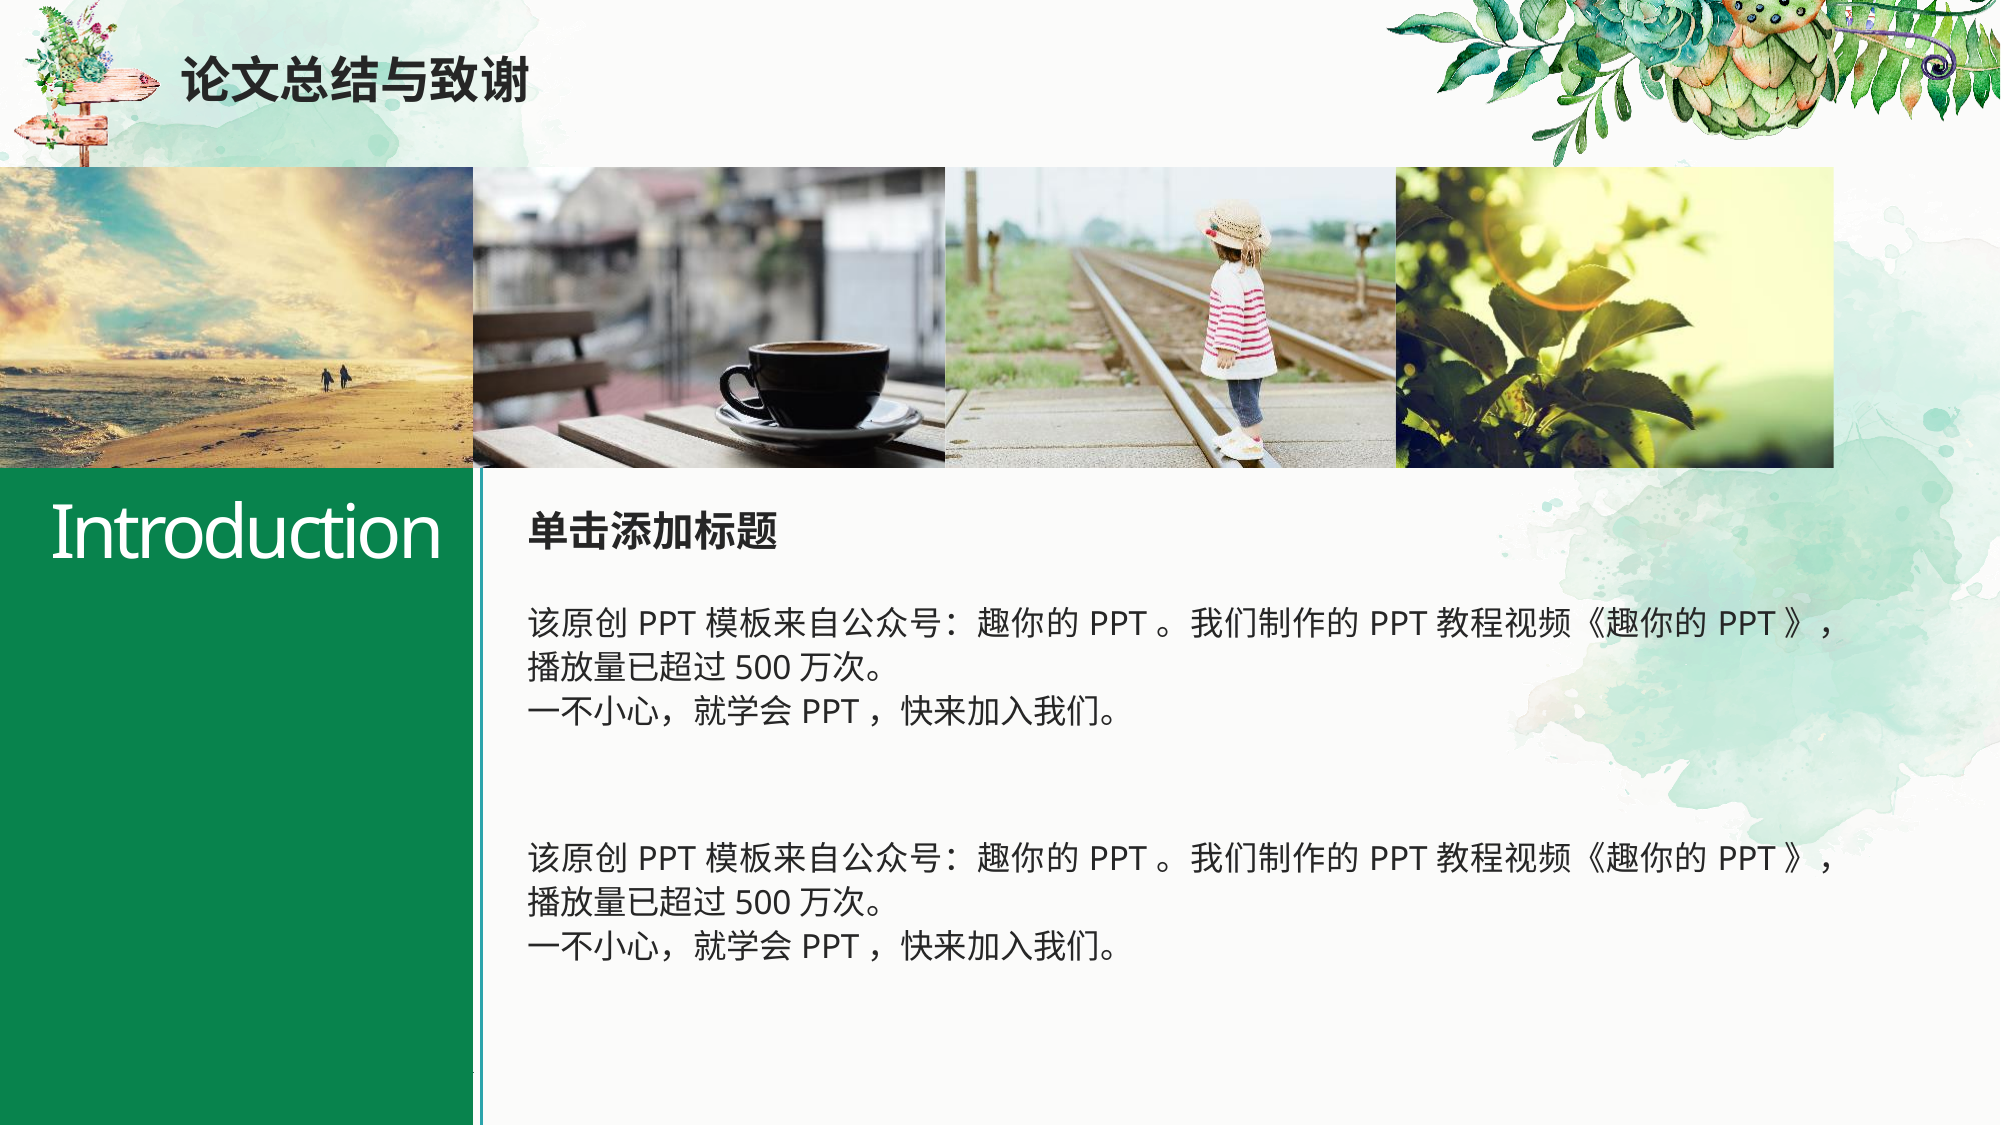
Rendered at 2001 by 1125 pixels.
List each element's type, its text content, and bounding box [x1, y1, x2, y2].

text_box [0, 468, 474, 1125]
text_box 该原创PPT模板来自公众号：趣你的PPT。我们制作的PPT教程视频《趣你的PPT》，播放量已超过500万次。 一不小心，就学会PPT，快来加入我们。 [512, 825, 1834, 973]
text_box 该原创PPT模板来自公众号：趣你的PPT。我们制作的PPT教程视频《趣你的PPT》，播放量已超过500万次。 一不小心，就学会PPT，快来加入我们。 [512, 591, 1834, 738]
picture [0, 0, 2001, 1125]
text_box 论文总结与致谢 [165, 36, 674, 122]
text_box 单击添加标题 [512, 509, 819, 550]
text_box Introduction [50, 483, 445, 574]
